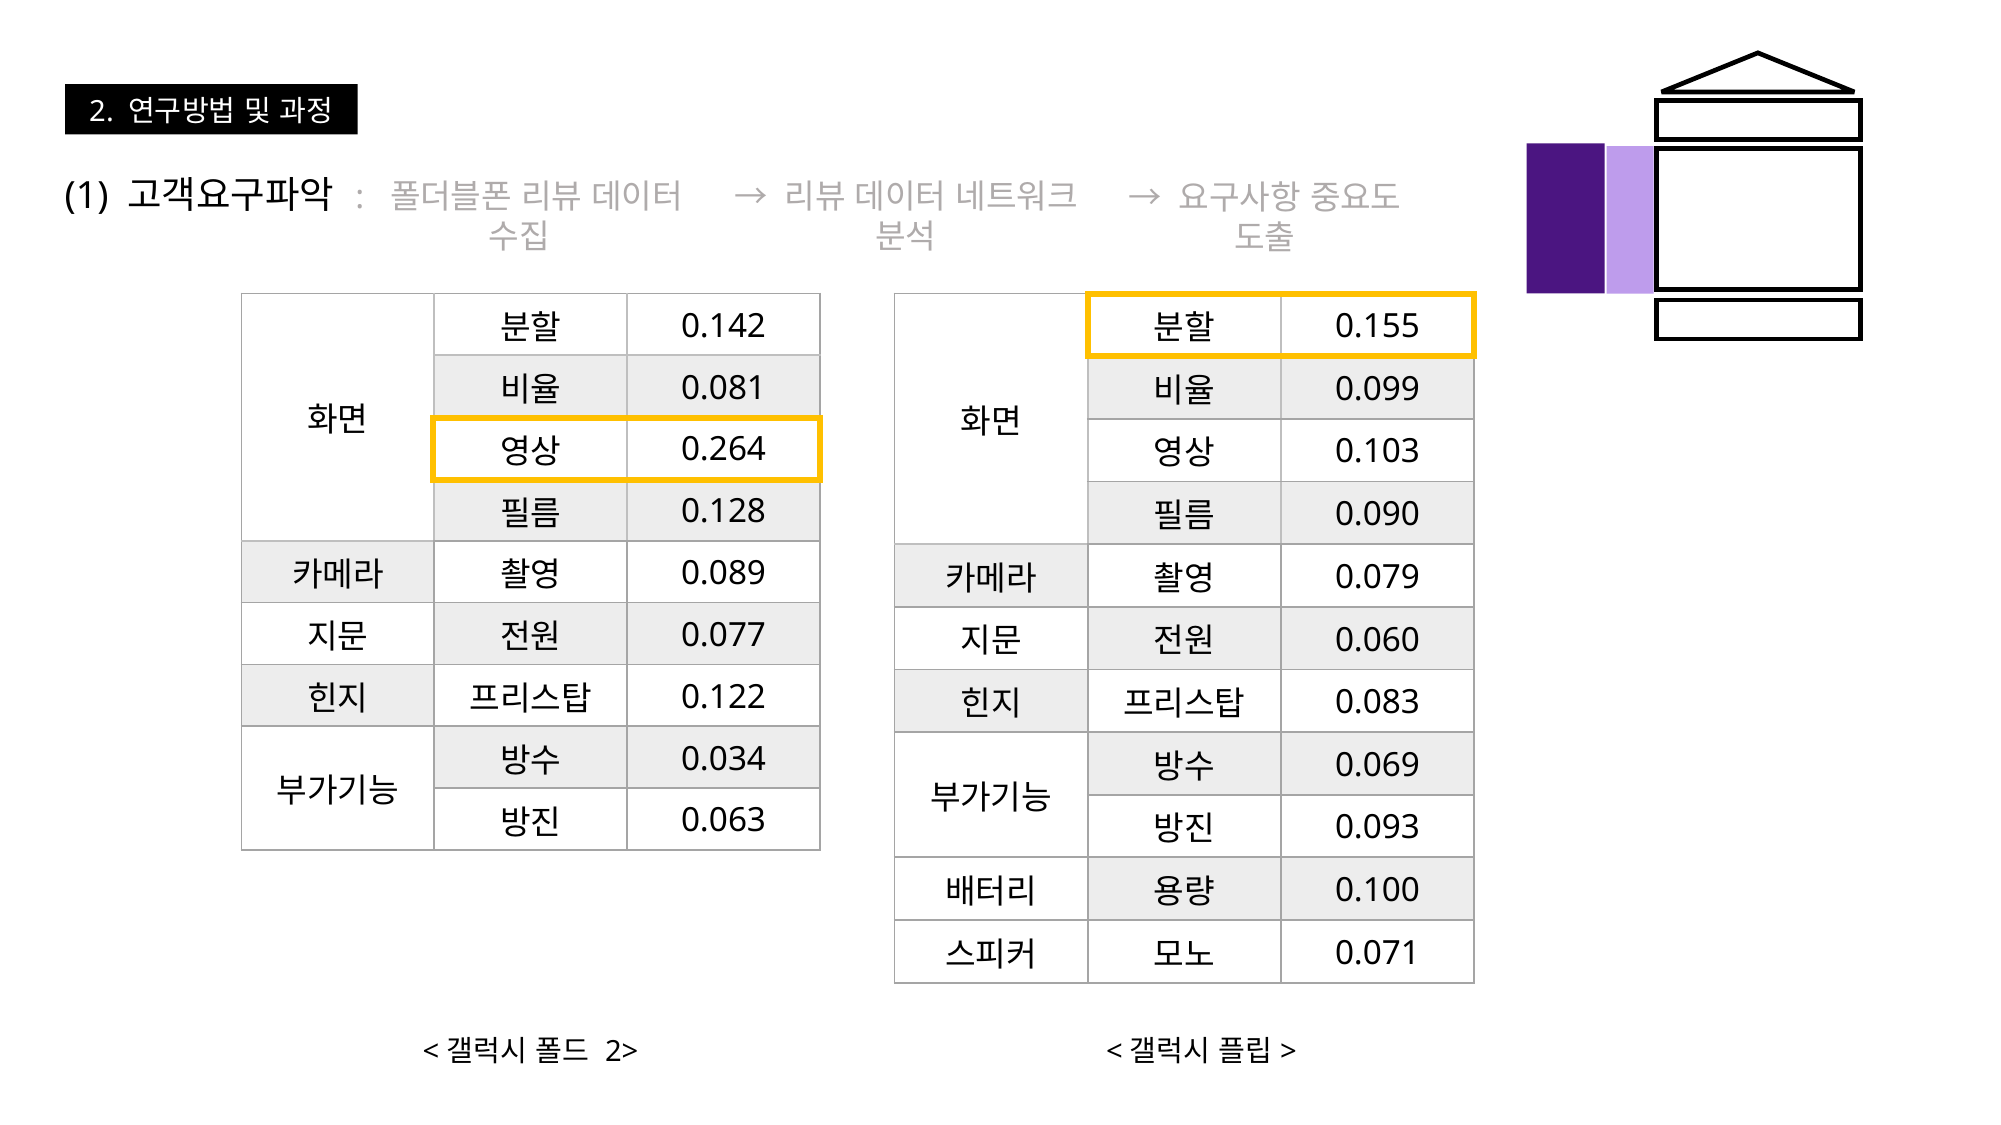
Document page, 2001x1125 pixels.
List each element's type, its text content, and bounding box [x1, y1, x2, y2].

table_cell 0.069 [1282, 733, 1473, 794]
table_header 화면 [895, 294, 1087, 543]
table_cell 0.103 [1282, 420, 1473, 481]
table_cell 카메라 [895, 545, 1087, 606]
table_cell 비율 [1089, 357, 1280, 418]
table_cell 0.034 [628, 727, 819, 787]
table_cell 필름 [1089, 482, 1280, 543]
table_header 분할 [435, 294, 626, 354]
table_cell 0.081 [628, 356, 819, 416]
table_cell 0.122 [628, 665, 819, 725]
table_cell 영상 [1089, 420, 1280, 481]
table_cell 지문 [895, 608, 1087, 669]
table_cell 스피커 [895, 921, 1087, 982]
table_cell 0.063 [628, 789, 819, 849]
table_cell 전원 [1089, 608, 1280, 669]
table_cell 필름 [435, 481, 626, 540]
table_cell 방진 [435, 789, 626, 849]
table_cell 0.071 [1282, 921, 1473, 982]
table_cell 용량 [1089, 858, 1280, 919]
table_cell 프리스탑 [435, 665, 626, 725]
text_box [1530, 52, 1861, 340]
text_box <갤럭시 플립> [1065, 1024, 1338, 1075]
text_box [432, 417, 821, 481]
table_cell 힌지 [895, 670, 1087, 731]
table_cell 전원 [435, 603, 626, 664]
table_cell 배터리 [895, 858, 1087, 919]
table_cell 촬영 [1089, 545, 1280, 606]
table_cell 0.083 [1282, 670, 1473, 731]
table_cell 0.100 [1282, 858, 1473, 919]
text_box → 요구사항 중요도 도출 [1087, 169, 1443, 264]
table_cell 카메라 [242, 542, 433, 602]
text_box <갤럭시 폴드 2> [394, 1024, 667, 1075]
table_cell 0.099 [1282, 357, 1473, 418]
table_cell 촬영 [435, 542, 626, 602]
table_cell 프리스탑 [1089, 670, 1280, 731]
table_cell 부가기능 [242, 727, 433, 849]
table_cell 0.079 [1282, 545, 1473, 606]
table_cell 힌지 [242, 665, 433, 725]
table_cell 0.090 [1282, 482, 1473, 543]
text_box (1) 고객요구파악 [49, 163, 350, 223]
table_cell 지문 [242, 603, 433, 664]
table_cell 0.089 [628, 542, 819, 602]
table_header 0.142 [628, 294, 819, 354]
table_header 화면 [242, 294, 433, 540]
table_cell 0.128 [628, 481, 819, 540]
table_cell 0.060 [1282, 608, 1473, 669]
text_box [1526, 142, 1530, 294]
table_cell 방수 [1089, 733, 1280, 794]
text_box : 폴더블폰 리뷰 데이터 수집 [318, 168, 689, 263]
table_cell 0.077 [628, 603, 819, 664]
text_box → 리뷰 데이터 네트워크 분석 [689, 168, 1123, 263]
table_cell 모노 [1089, 921, 1280, 982]
table_cell 방수 [435, 727, 626, 787]
text_box 2. 연구방법 및 과정 [64, 83, 359, 135]
table_cell 0.093 [1282, 796, 1473, 856]
table_cell 방진 [1089, 796, 1280, 856]
table_cell 비율 [435, 356, 626, 416]
text_box [1087, 293, 1475, 357]
table_cell 부가기능 [895, 733, 1087, 856]
